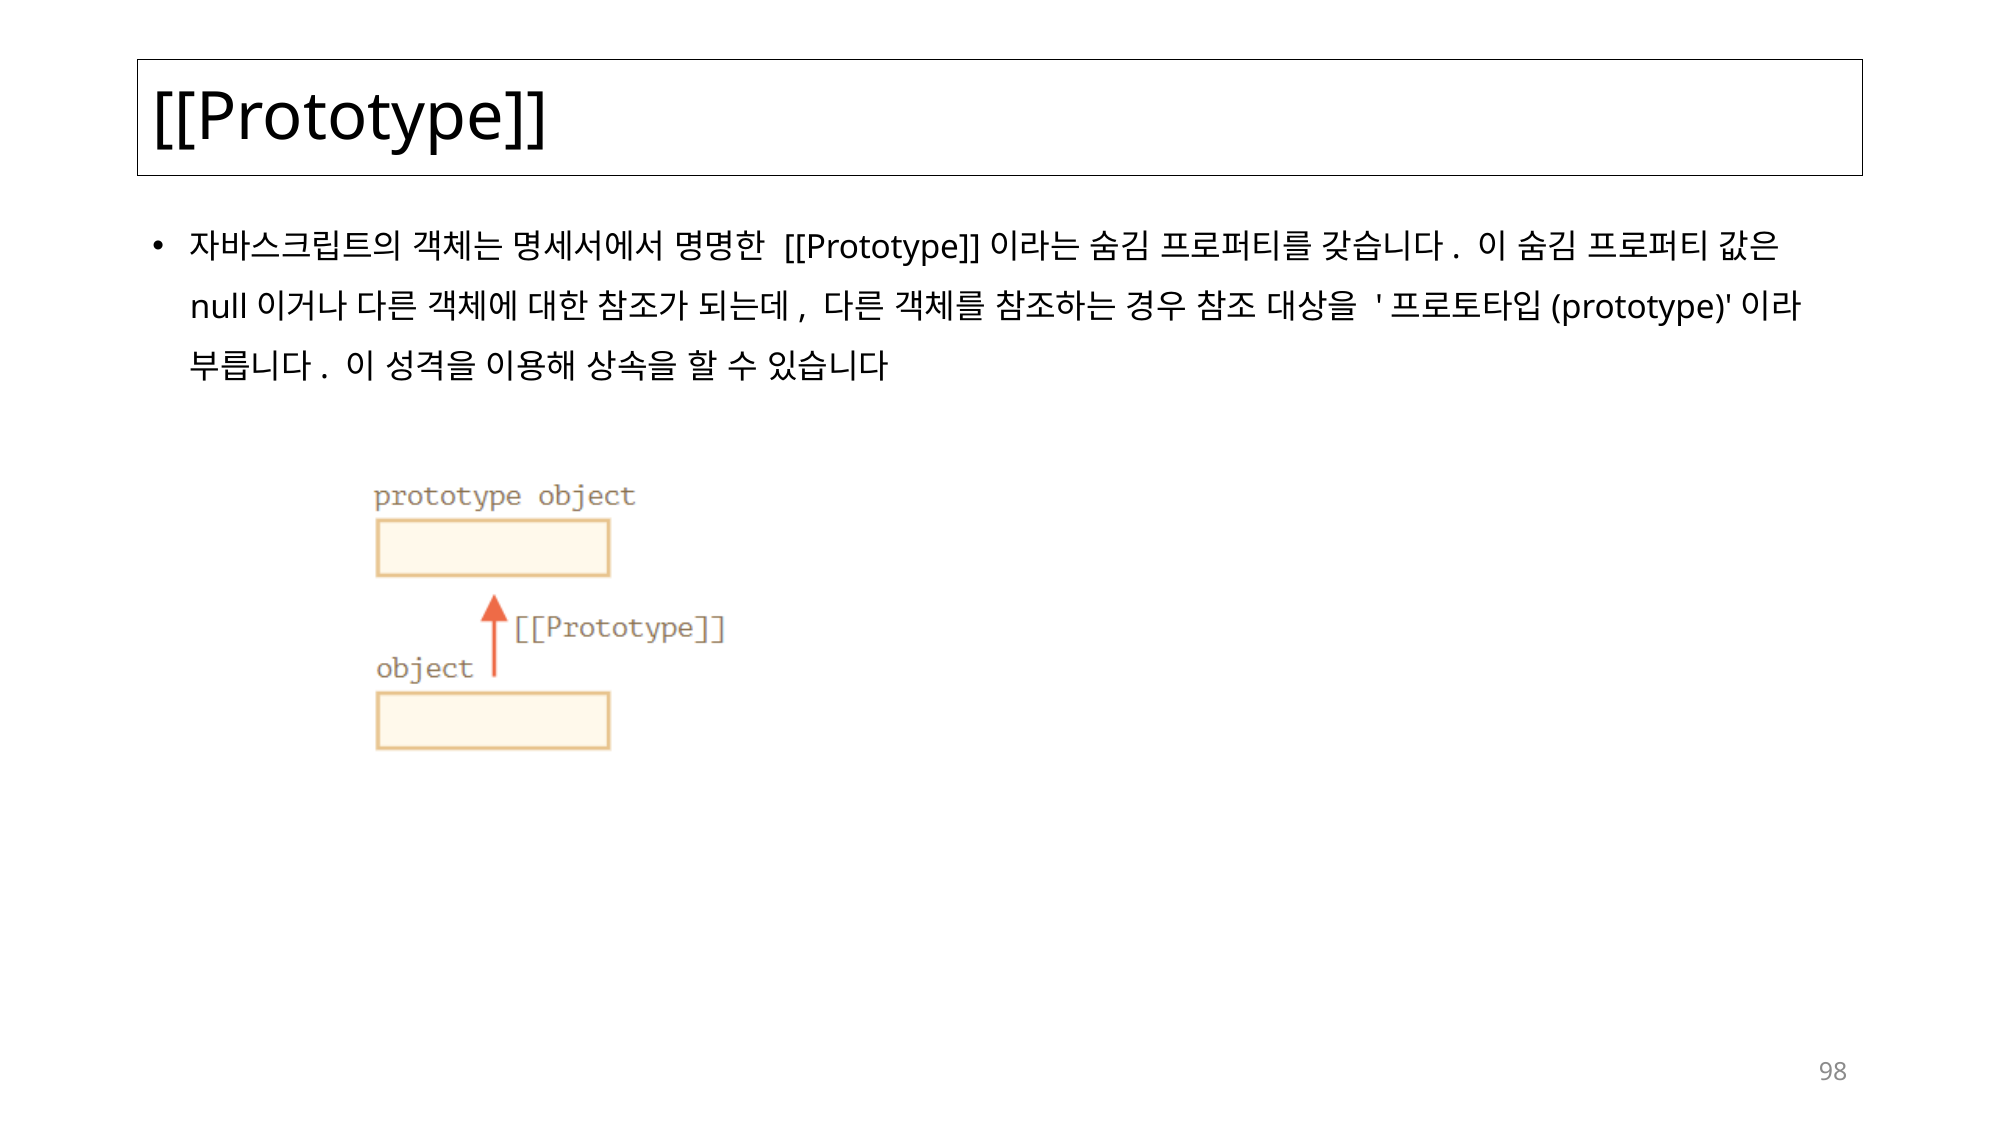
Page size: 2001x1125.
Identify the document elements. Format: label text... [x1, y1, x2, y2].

list 자바스크립트의 객체는 명세서에서 명명한 [[Prototype]]이라는 숨김 프로퍼티를 갖습니다. 이 숨김 프로퍼티 값은 null이거나 다른 객체에 대한 참조가 되는데, 다른 객체를 참조하는 경우 참조 대상을 '프로토타입(prototype)'이라 부릅니다. 이 성격을 이용해 상속을 할 수 있습니다 [137, 197, 1863, 1014]
title [[Prototype]] [137, 59, 1863, 176]
slide_number 98 [1412, 1042, 1863, 1103]
picture [343, 458, 754, 775]
